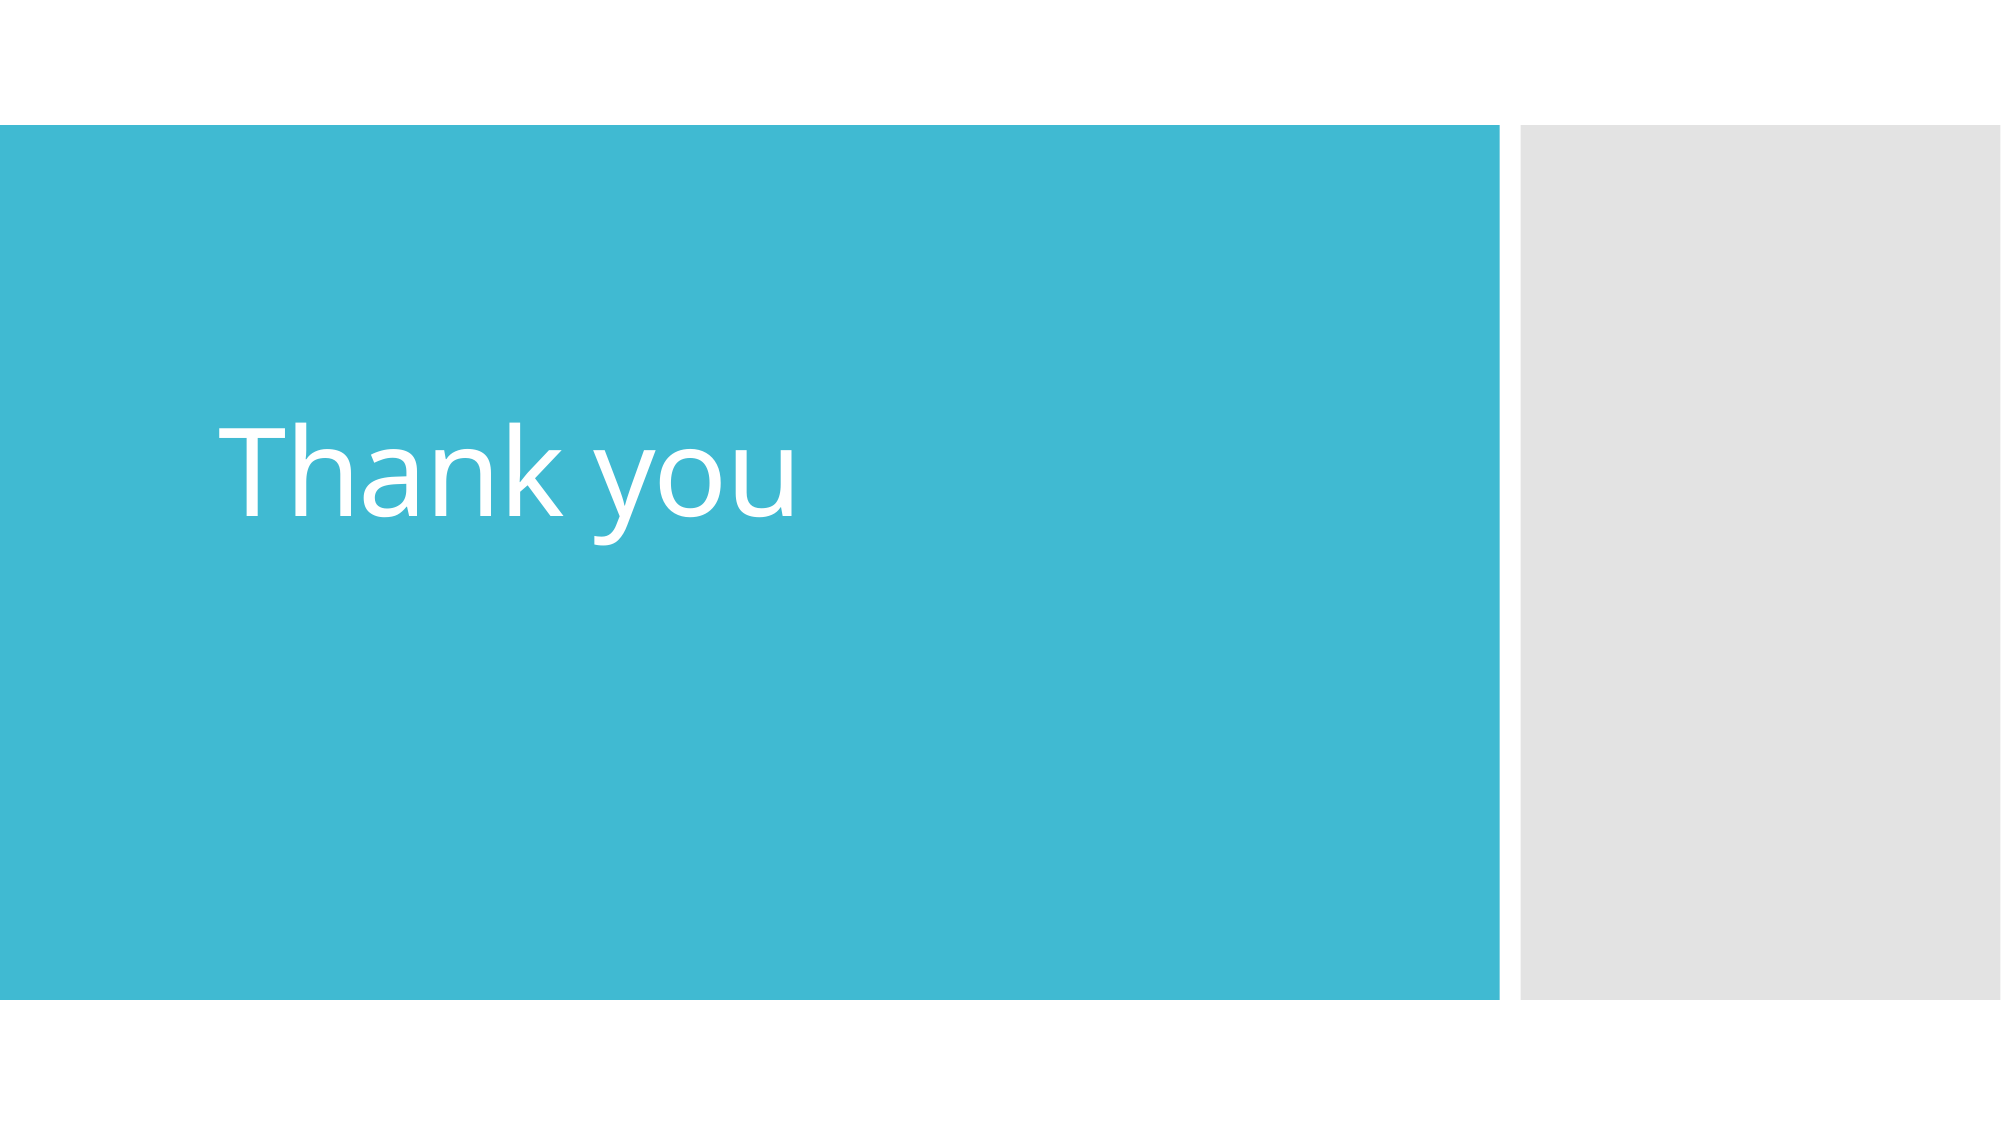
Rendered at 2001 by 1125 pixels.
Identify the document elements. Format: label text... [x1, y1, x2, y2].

title Thank you [203, 16, 1404, 551]
